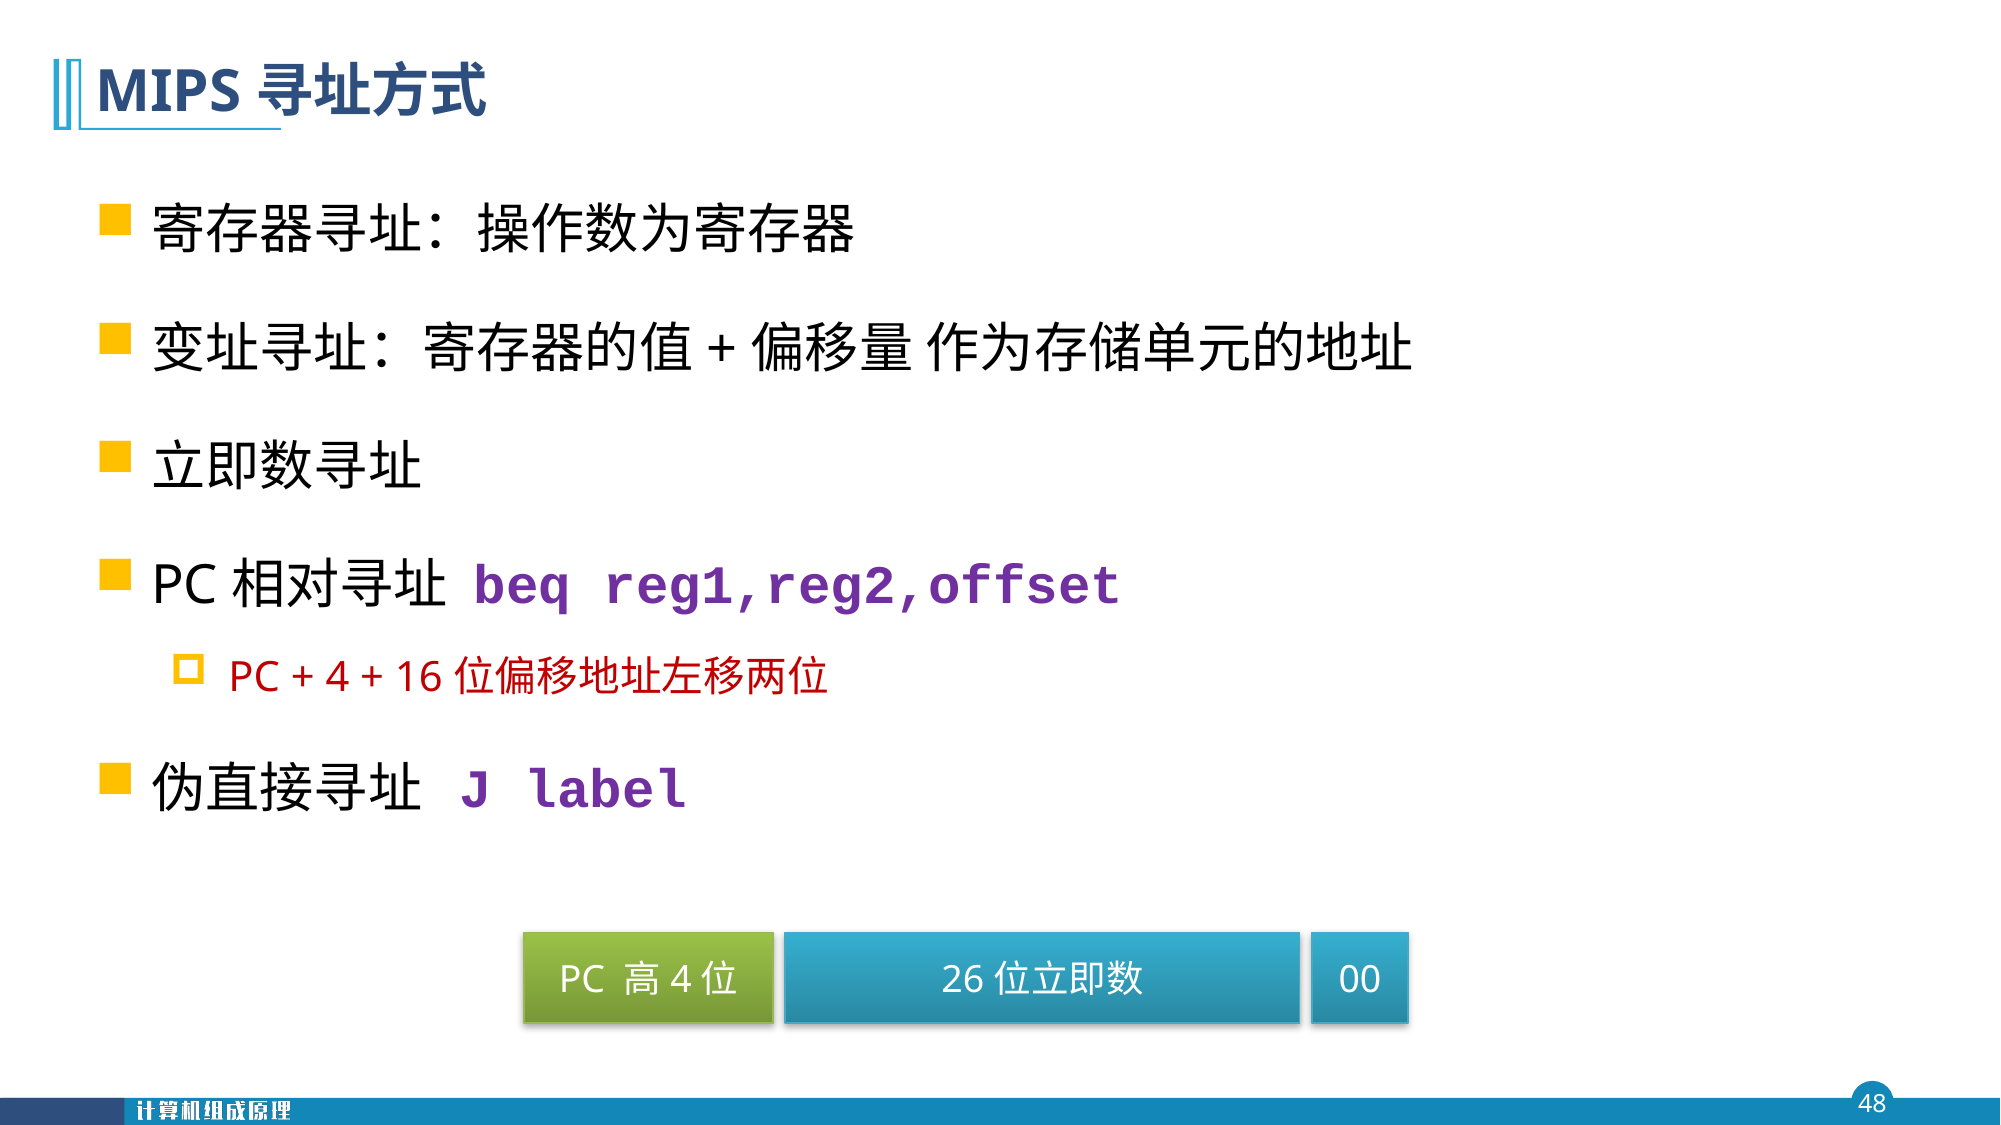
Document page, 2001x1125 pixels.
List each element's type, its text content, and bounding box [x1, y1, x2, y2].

title MIPS寻址方式 [80, 42, 1805, 144]
list 寄存器寻址：操作数为寄存器 变址寻址：寄存器的值+偏移量 作为存储单元的地址 立即数寻址 PC相对寻址 beq reg1,reg2,offset PC + 4 + 16位偏移地址左移两位 伪直接寻址 J label [80, 154, 1805, 1080]
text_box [523, 932, 1409, 1024]
